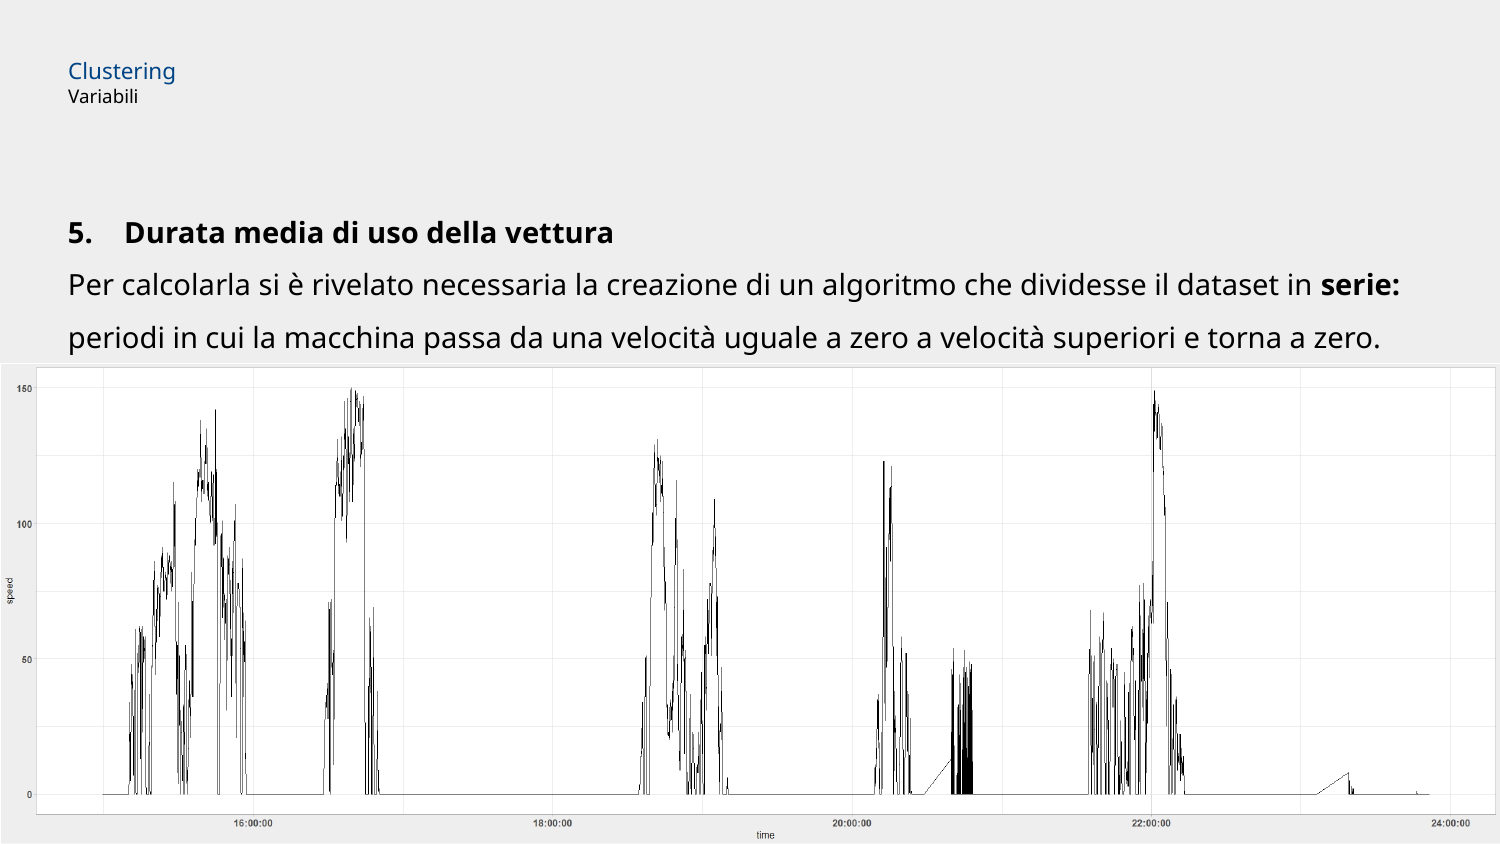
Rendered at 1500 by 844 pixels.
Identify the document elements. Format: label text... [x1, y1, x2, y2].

list Durata media di uso della vettura Per calcolarla si è rivelato necessaria la creazione di un algoritmo che dividesse il dataset in serie: periodi in cui la macchina passa da una velocità uguale a zero a velocità superiori e torna a zero. [53, 189, 1472, 362]
title Clustering Variabili [53, 49, 575, 115]
picture [0, 363, 1500, 844]
